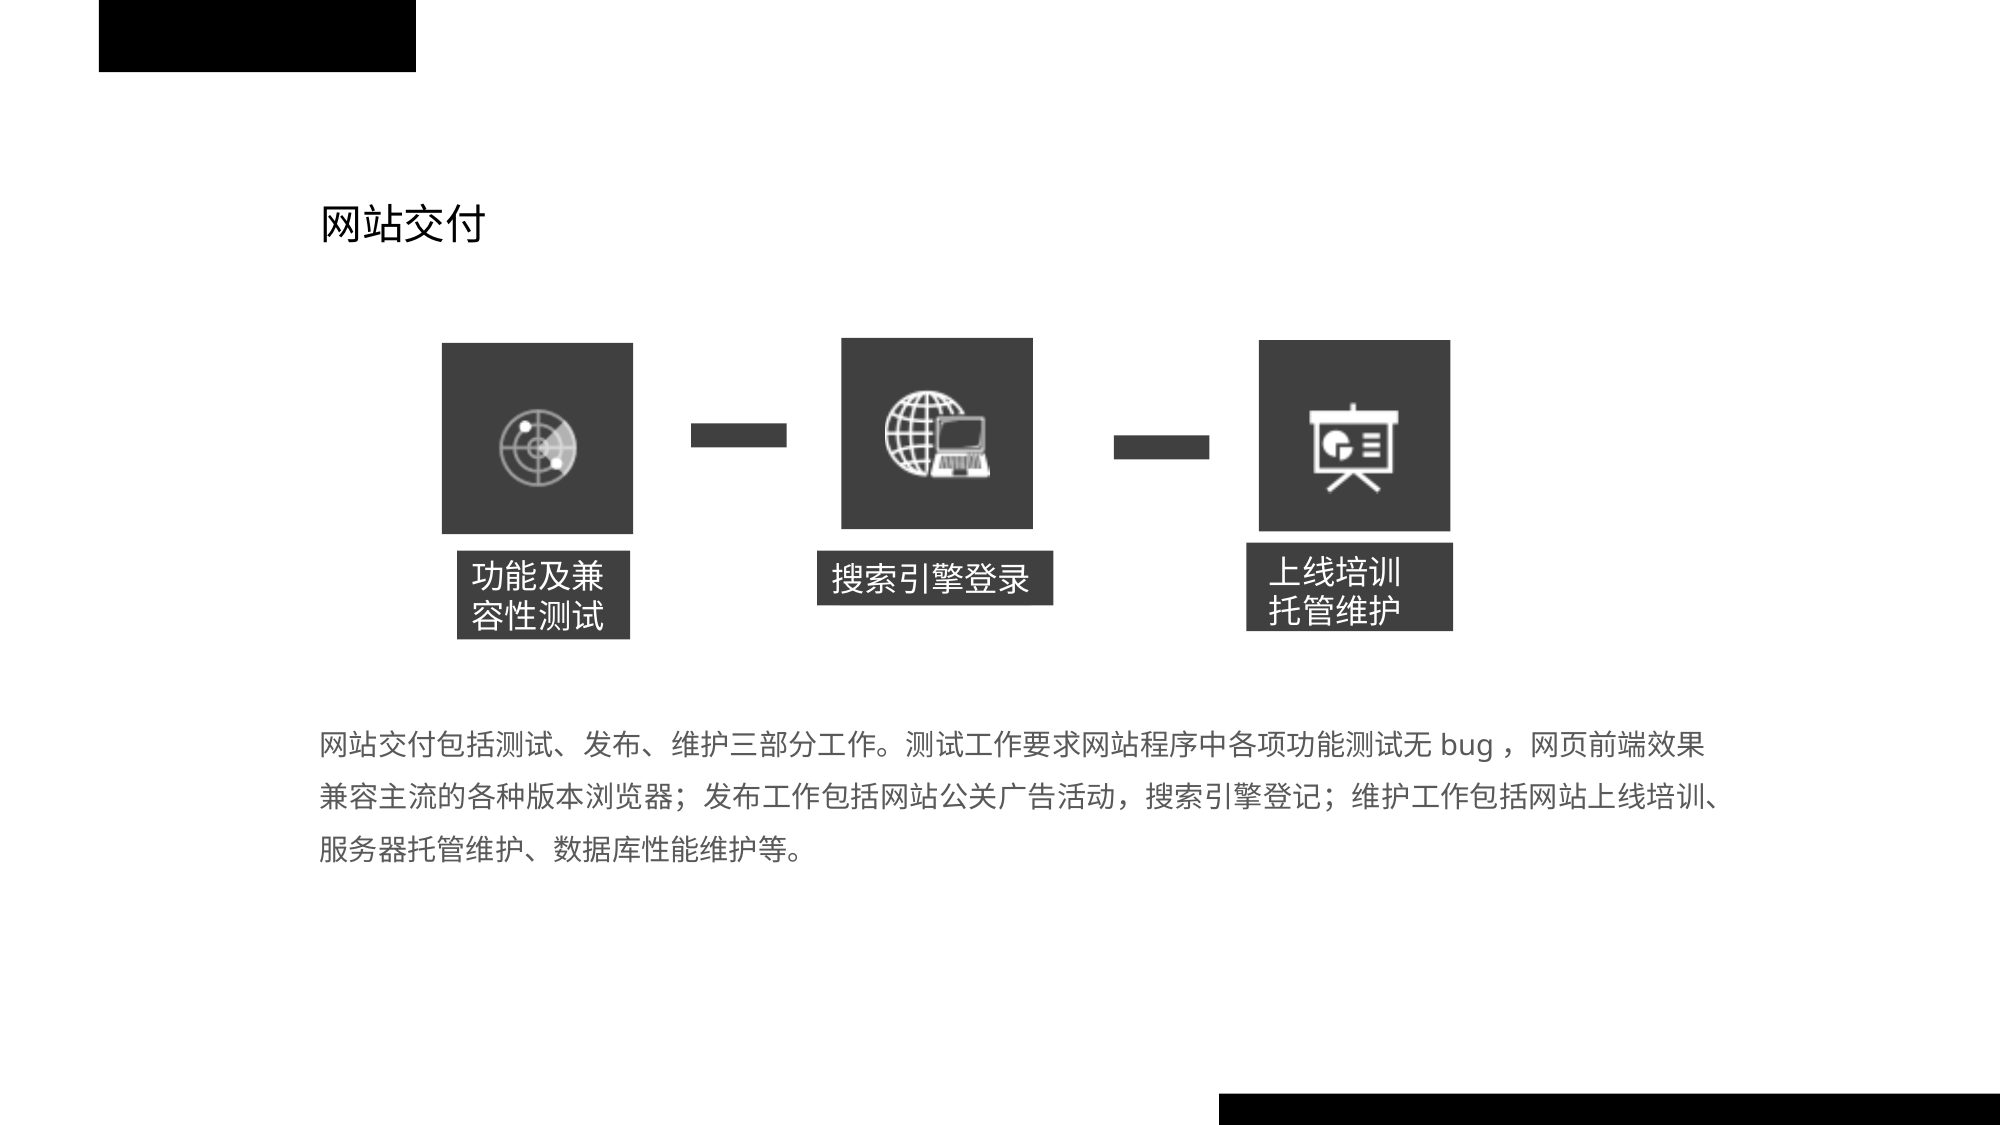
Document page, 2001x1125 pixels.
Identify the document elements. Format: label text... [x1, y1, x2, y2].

text_box [840, 337, 1034, 530]
text_box [1258, 339, 1451, 532]
picture [885, 381, 990, 486]
text_box [98, 0, 417, 73]
text_box 功能及兼容性测试 [456, 550, 631, 640]
text_box [690, 422, 788, 448]
text_box 上线培训 托管维护 [1254, 543, 1446, 638]
text_box [441, 342, 634, 535]
picture [1308, 401, 1401, 494]
text_box [1113, 434, 1210, 460]
text_box 网站交付 [305, 190, 503, 256]
text_box [1218, 1093, 2000, 1125]
picture [494, 404, 581, 491]
text_box [1245, 542, 1454, 632]
text_box 网站交付包括测试、发布、维护三部分工作。测试工作要求网站程序中各项功能测试无bug，网页前端效果兼容主流的各种版本浏览器；发布工作包括网站公关广告活动，搜索引擎登记；维护工作包括网站上线培训、服务器托管维护、数据库性能维护等。 [304, 701, 1721, 874]
text_box 搜索引擎登录 [817, 550, 1054, 606]
